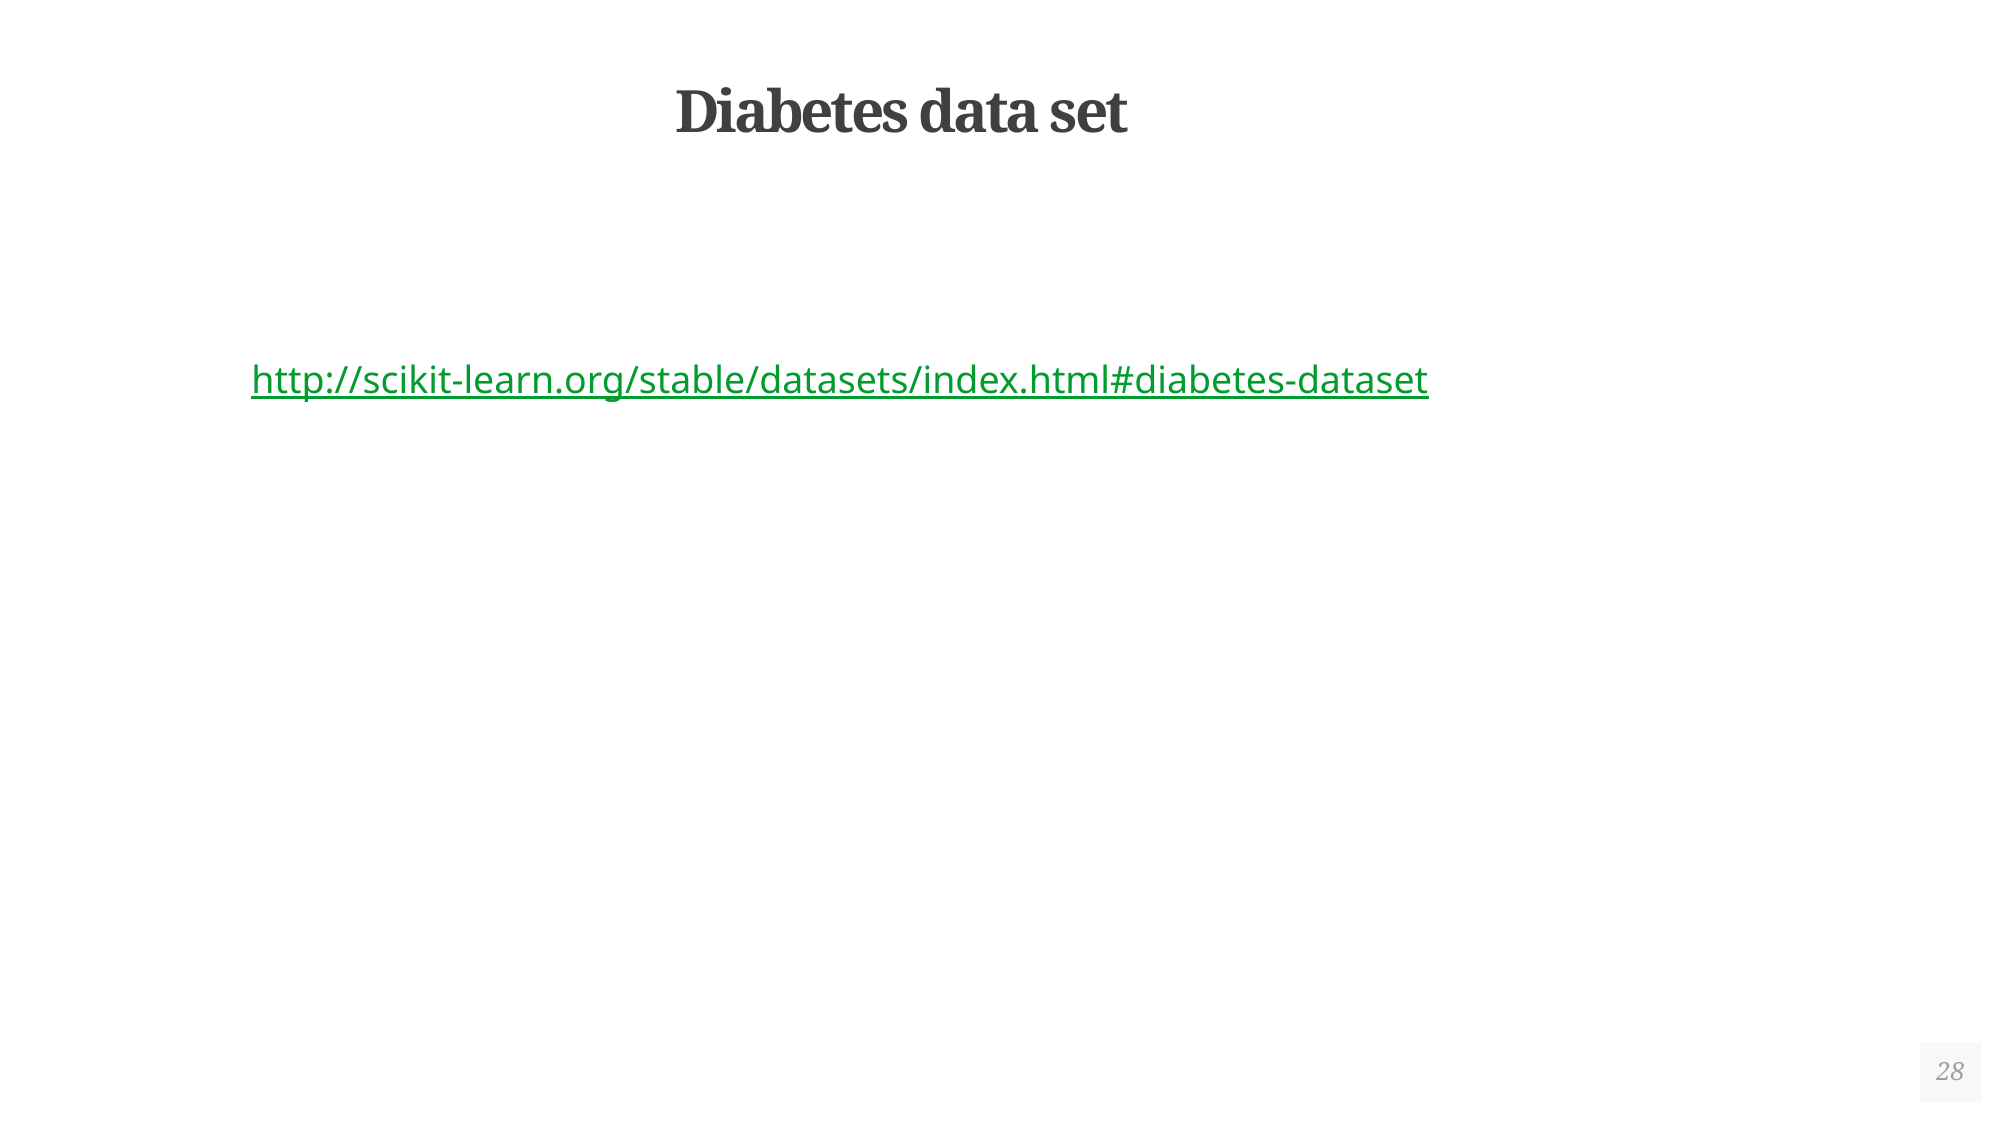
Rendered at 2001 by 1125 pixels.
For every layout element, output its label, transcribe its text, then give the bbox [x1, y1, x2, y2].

text_box Diabetes data set [660, 75, 1545, 190]
slide_number 28 [1920, 1042, 1982, 1103]
text_box http://scikit-learn.org/stable/datasets/index.html#diabetes-dataset [236, 348, 1714, 459]
